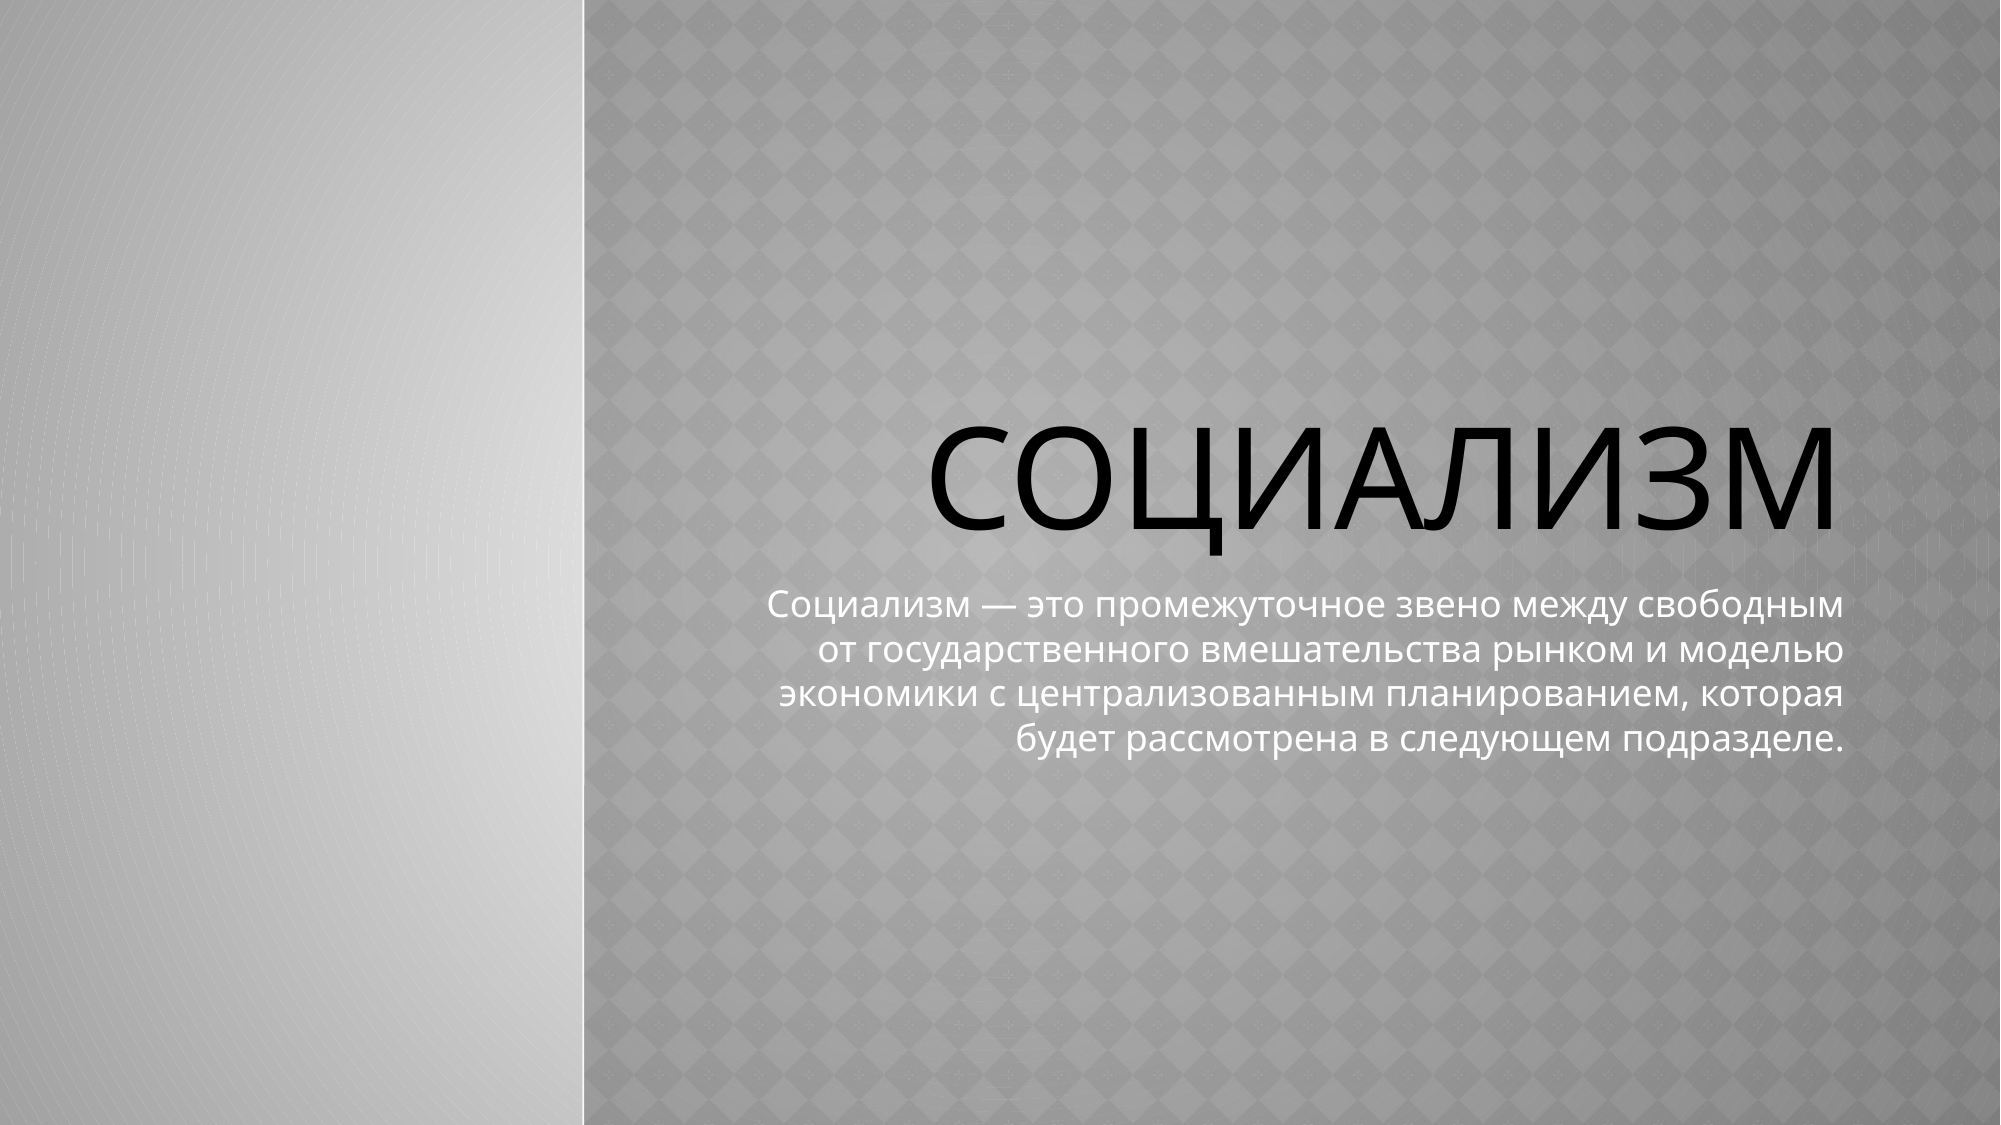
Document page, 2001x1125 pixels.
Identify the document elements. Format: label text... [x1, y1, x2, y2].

title СОЦИАЛИЗМ [736, 87, 1854, 558]
subtitle Социализм — это промежуточное звено между свободным от государственного вмешательства рынком и моделью экономики с централизованным планированием, которая будет рассмотрена в следующем подразделе. [733, 580, 1853, 762]
